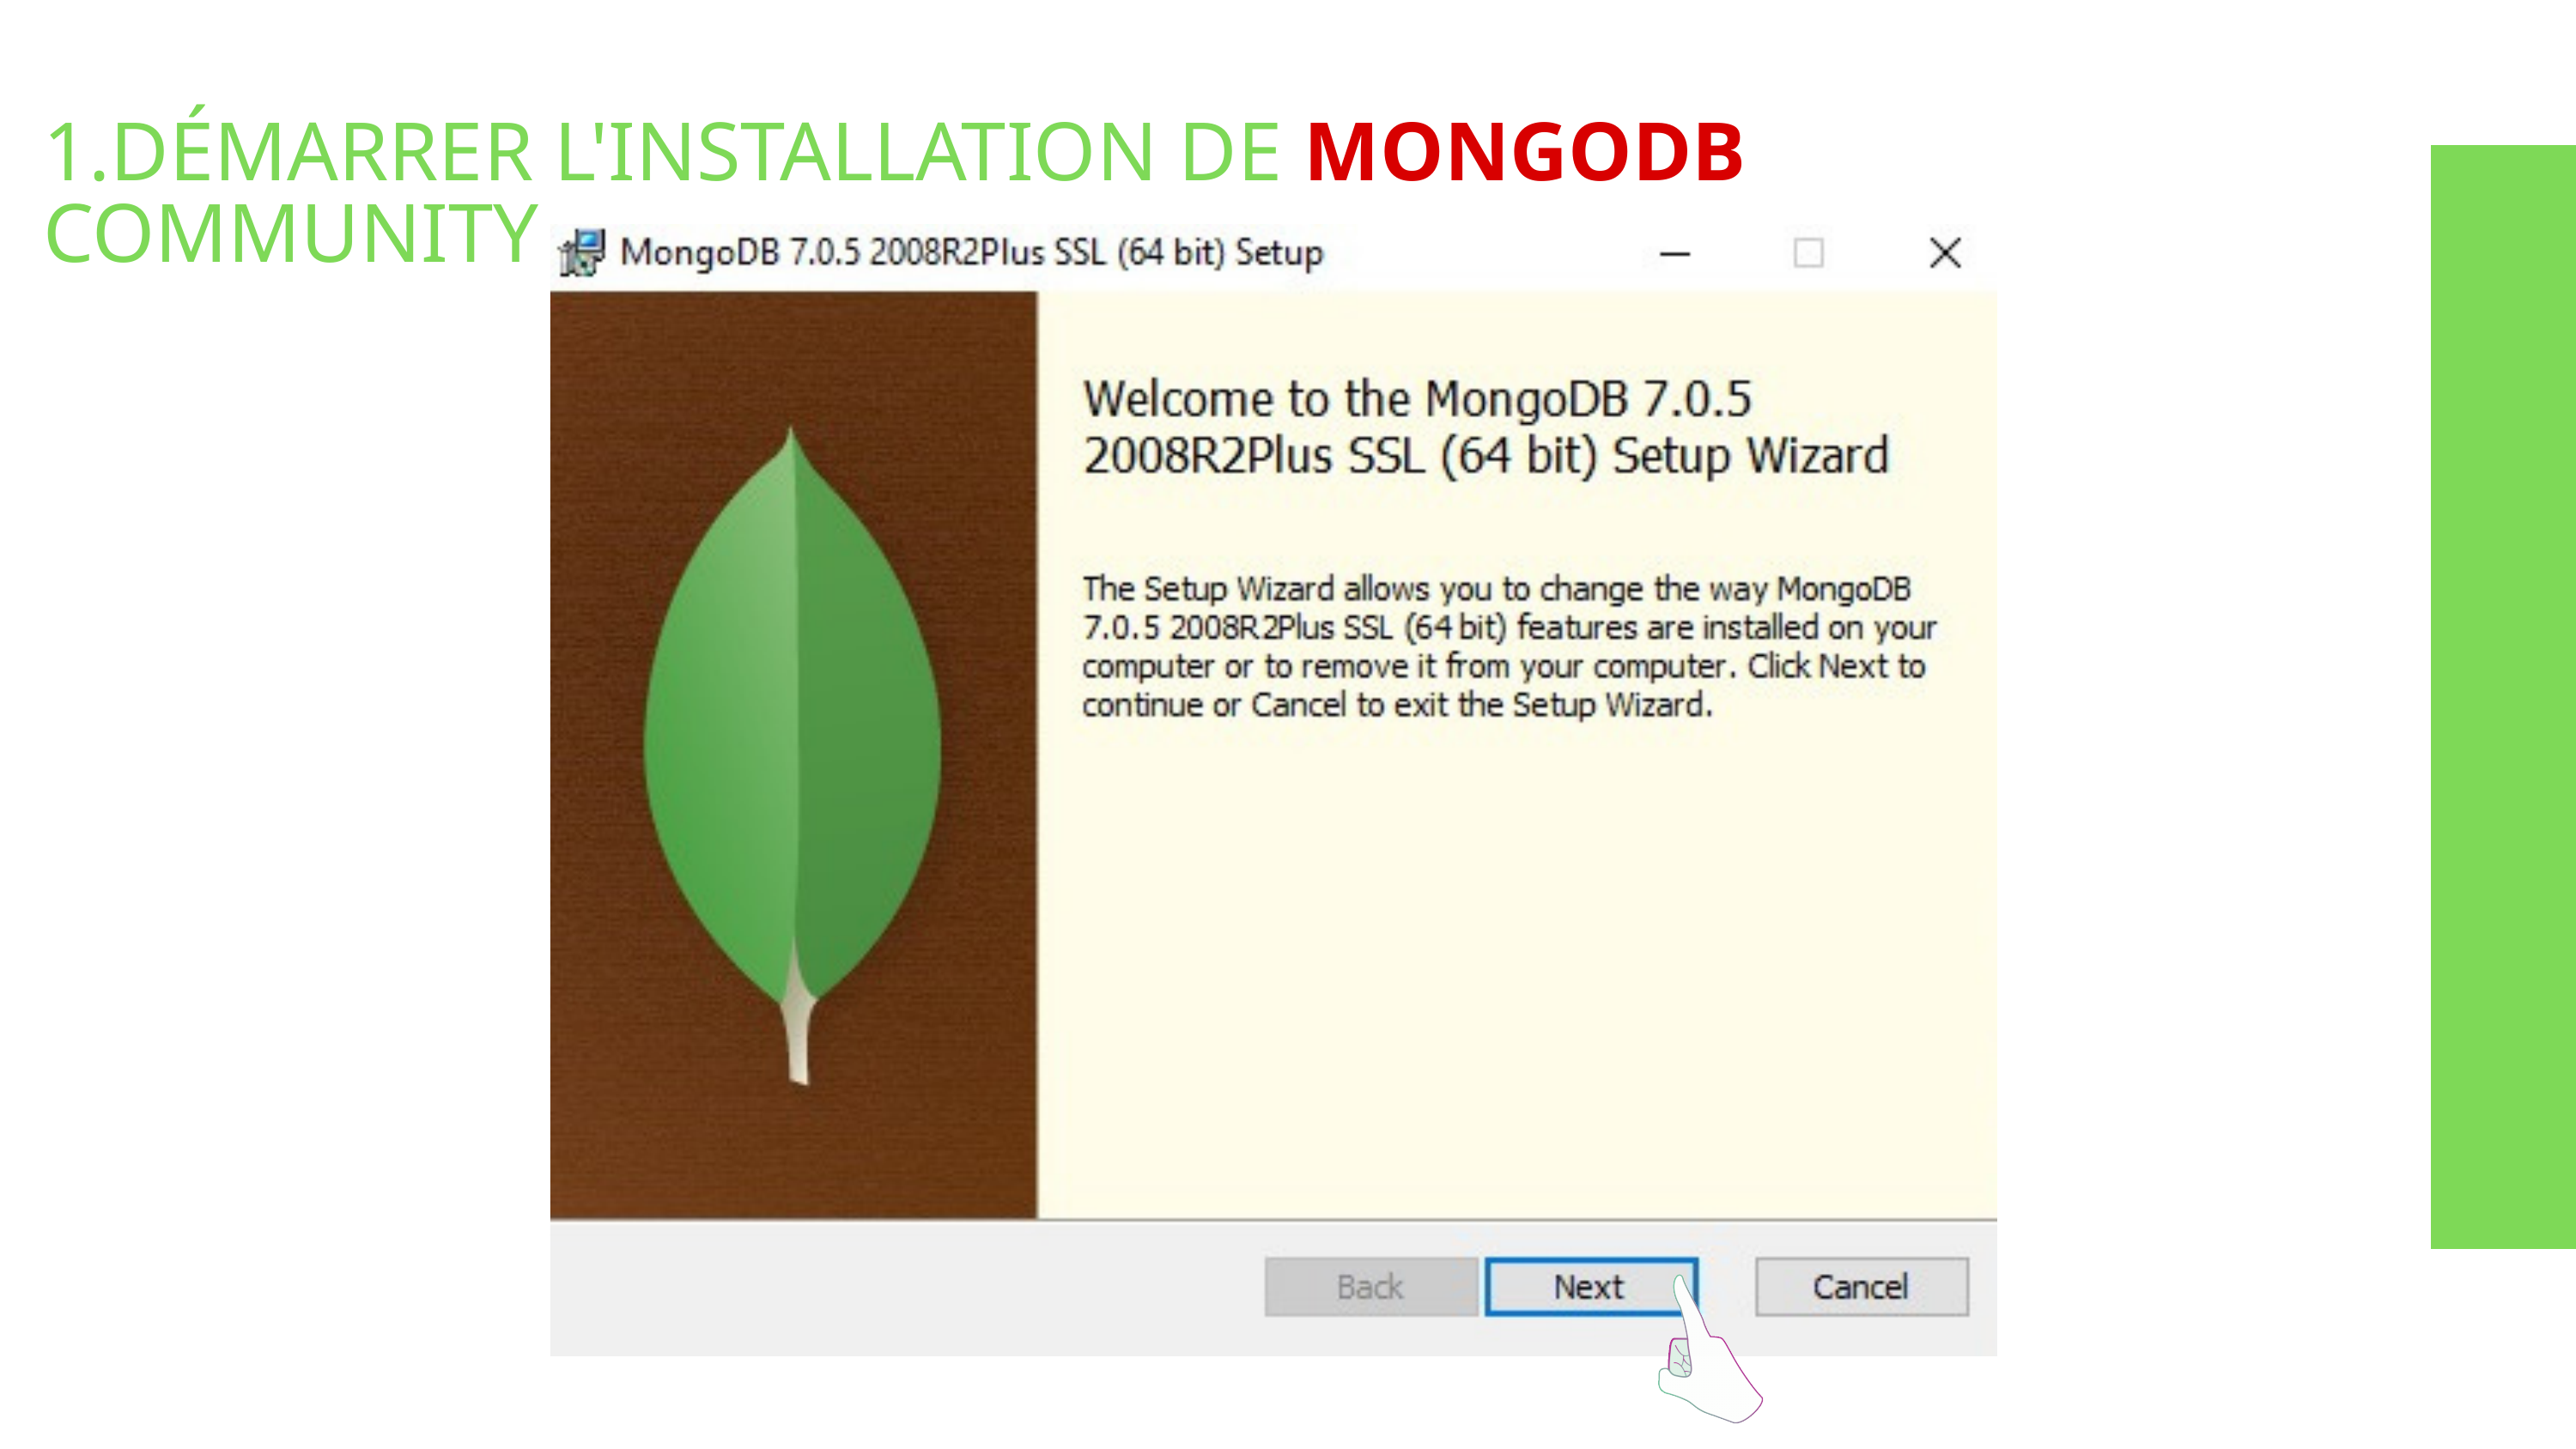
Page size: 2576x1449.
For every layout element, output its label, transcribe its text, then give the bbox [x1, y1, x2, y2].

text_box [550, 224, 1997, 1356]
picture [1559, 1249, 1764, 1425]
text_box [2430, 144, 2576, 1250]
text_box 1.DÉMARRER L'INSTALLATION DE MONGODB COMMUNITY [43, 114, 2188, 279]
